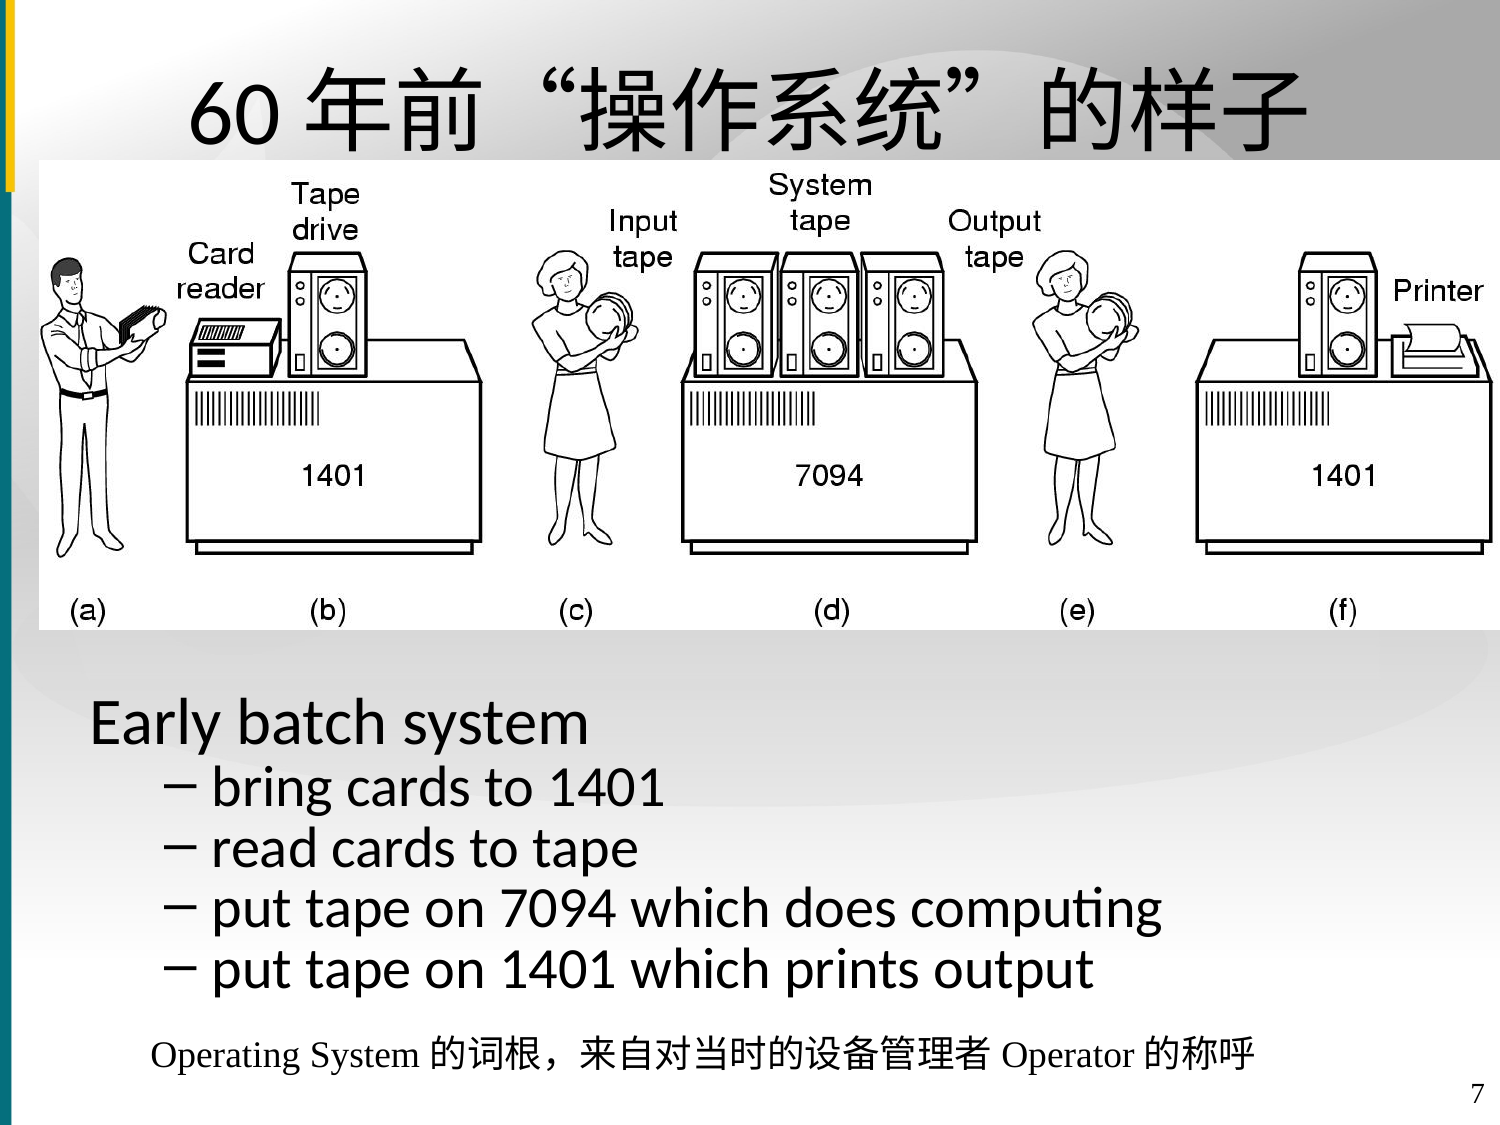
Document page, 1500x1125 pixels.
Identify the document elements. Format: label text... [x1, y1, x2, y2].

text_box Operating System的词根，来自对当时的设备管理者Operator的称呼 [135, 1023, 1294, 1083]
title 60年前“操作系统”的样子 [75, 45, 1425, 159]
text_box 7 [1433, 1066, 1500, 1125]
picture [0, 0, 1500, 1125]
list Early batch system bring cards to 1401 read cards to tape put tape on 7094 which does computing put tape on 1401 which prints output [75, 692, 1427, 1005]
